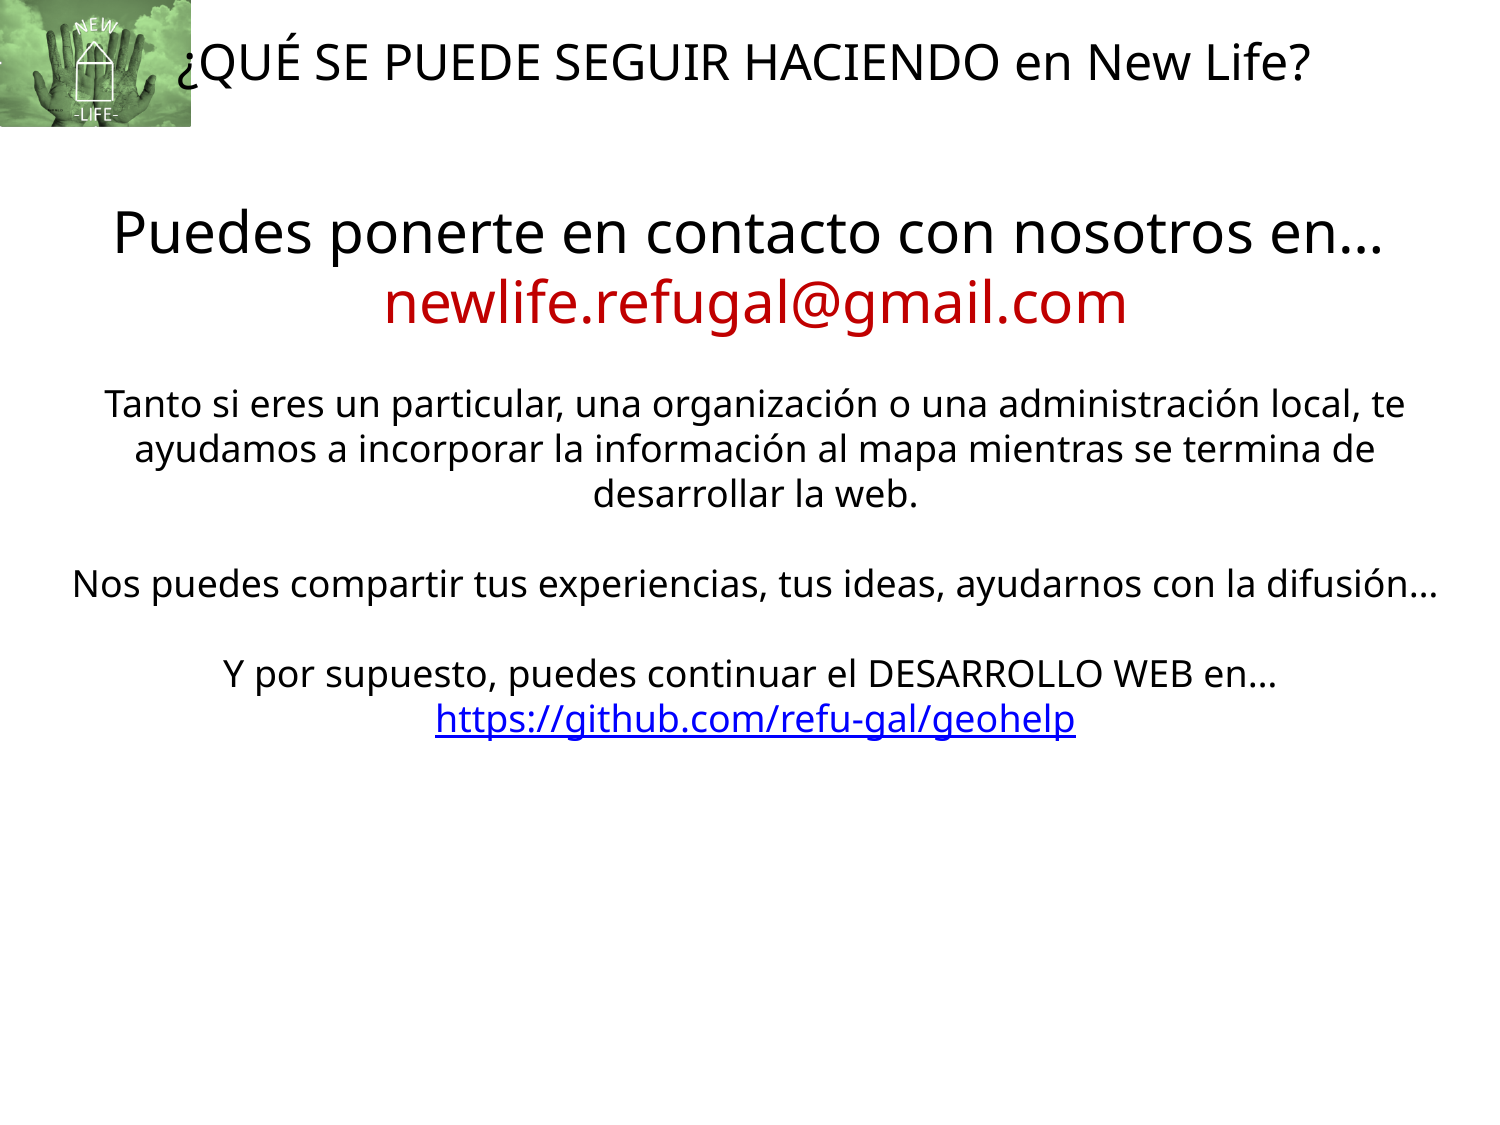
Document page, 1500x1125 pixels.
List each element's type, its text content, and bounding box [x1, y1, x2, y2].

text_box ¿QUÉ SE PUEDE SEGUIR HACIENDO en New Life? [46, 23, 1442, 144]
text_box Puedes ponerte en contacto con nosotros en… newlife.refugal@gmail.com Tanto si eres un particular, una organización o una administración local, te ayudamos a incorporar la información al mapa mientras se termina de desarrollar la web. Nos puedes compartir tus experiencias, tus ideas, ayudarnos con la difusión… Y por supuesto, puedes continuar el DESARROLLO WEB en… https://github.com/refu-gal/geohelp [35, 187, 1477, 799]
picture [0, 0, 191, 127]
